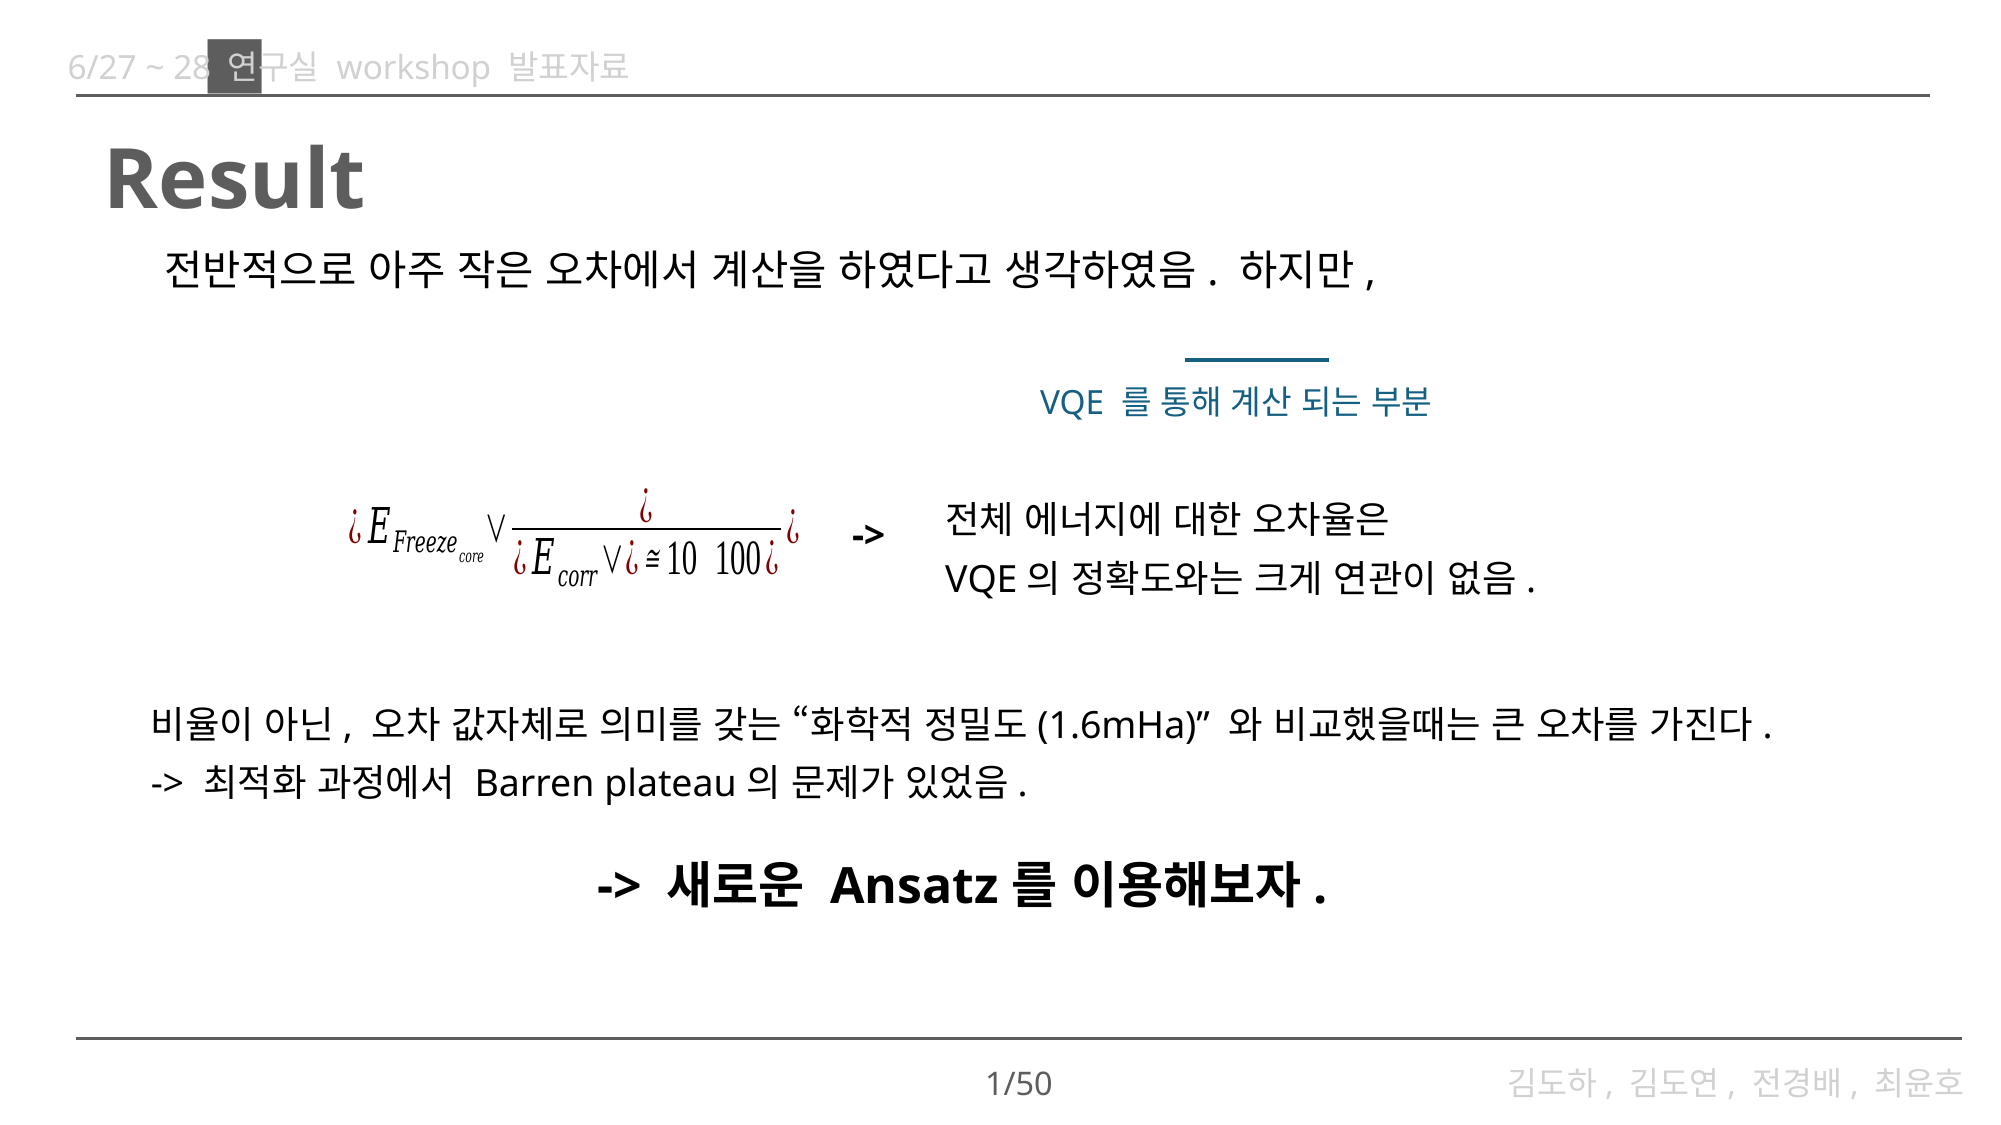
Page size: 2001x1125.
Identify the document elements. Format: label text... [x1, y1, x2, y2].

text_box VQE 를 통해 계산 되는 부분 [1025, 361, 1488, 429]
subtitle 김도하, 김도연, 전경배, 최윤호 [1487, 1059, 1985, 1111]
text_box -> [837, 503, 959, 564]
text_box 6/27 ~ 28 연구실 workshop 발표자료 [0, 43, 749, 120]
title ◼︎ Result [56, 124, 414, 233]
text_box 전체 에너지에 대한 오차율은 VQE의 정확도와는 크게 연관이 없음. [930, 475, 1610, 608]
text_box 비율이 아닌, 오차 값자체로 의미를 갖는 “화학적 정밀도(1.6mHa)” 와 비교했을때는 큰 오차를 가진다. -> 최적화 과정에서 Barren plateau의 문제가 있었음. [136, 679, 1902, 812]
text_box 1/50 [969, 1059, 1068, 1111]
text_box -> 새로운 Ansatz를 이용해보자. [582, 827, 1358, 921]
